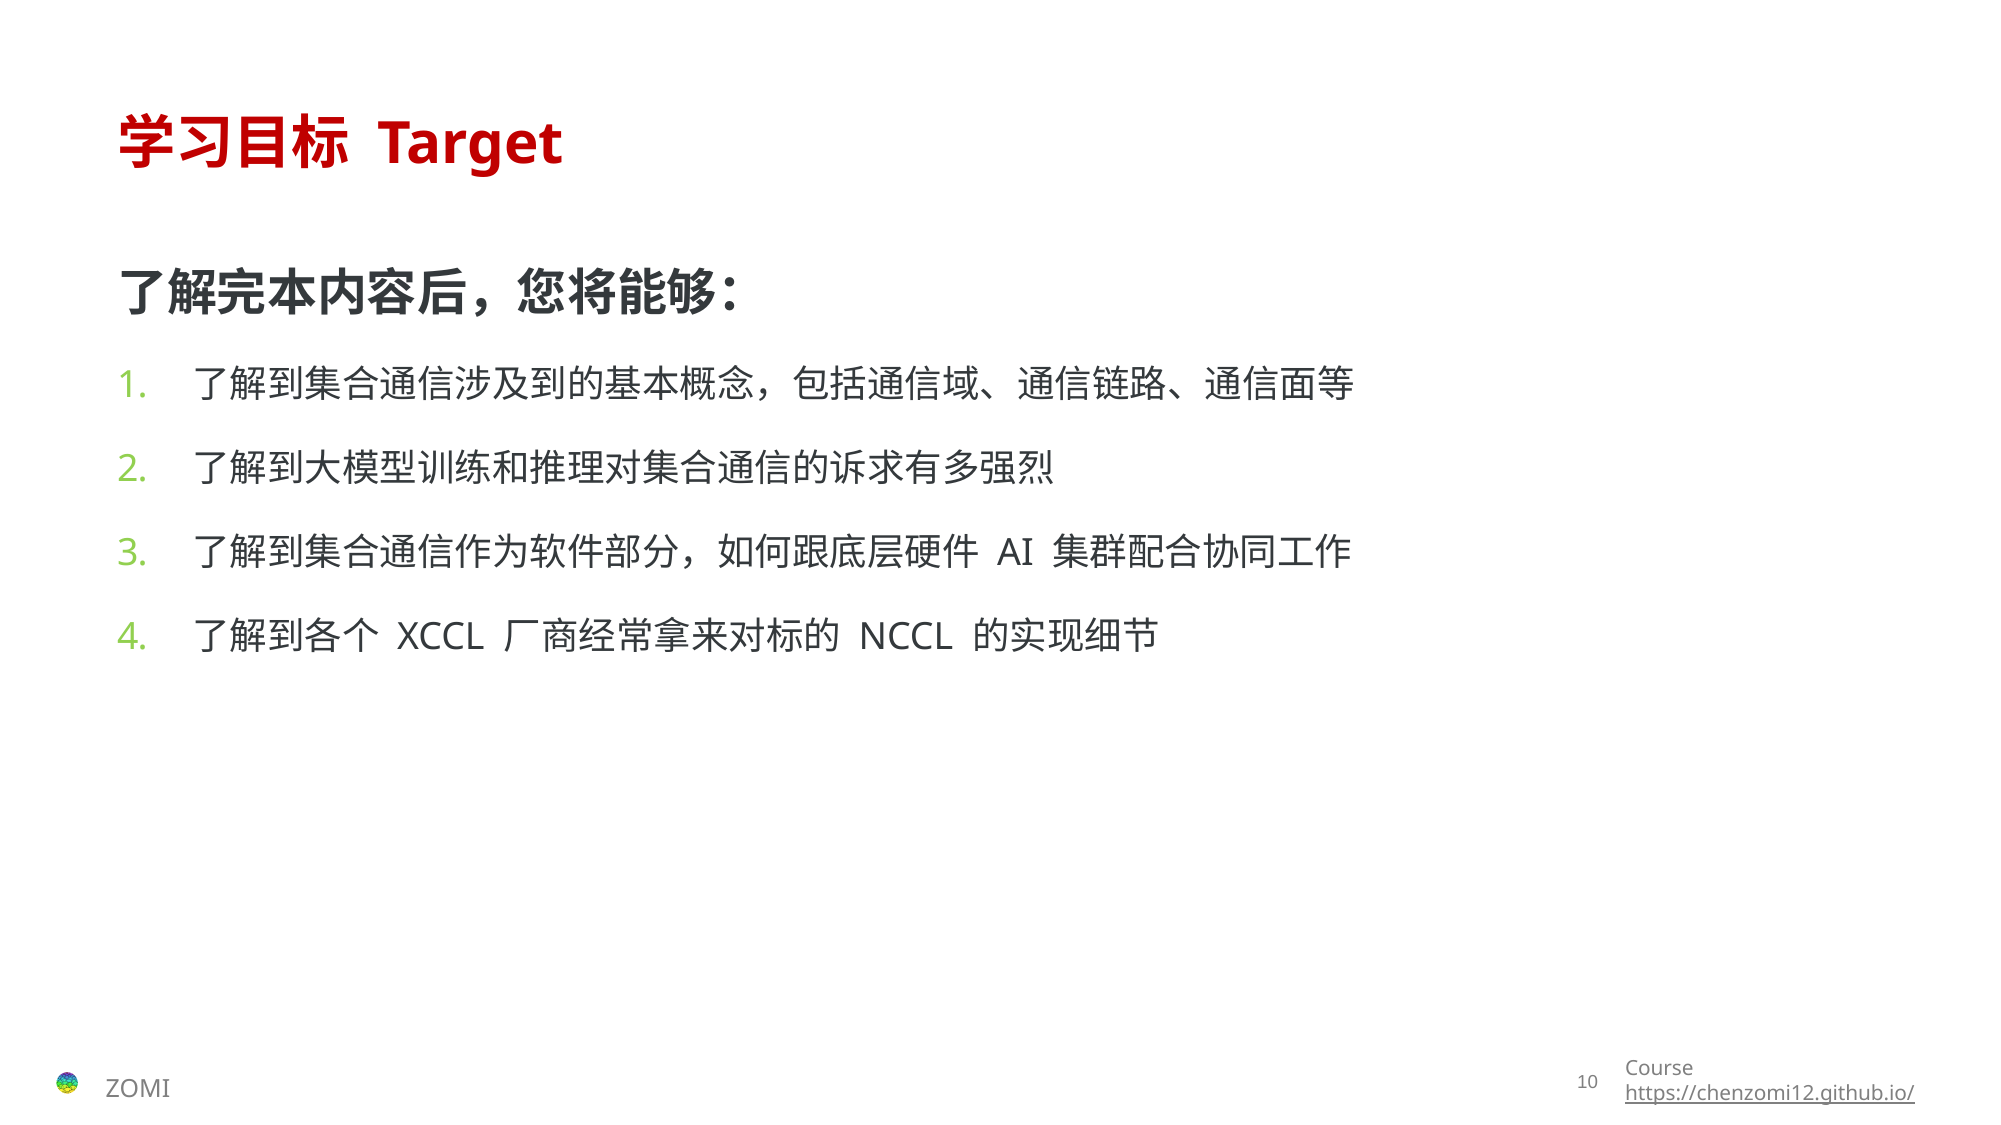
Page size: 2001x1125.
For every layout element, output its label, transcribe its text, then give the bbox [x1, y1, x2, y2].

list 了解完本内容后，您将能够： 了解到集合通信涉及到的基本概念，包括通信域、通信链路、通信面等 了解到大模型训练和推理对集合通信的诉求有多强烈 了解到集合通信作为软件部分，如何跟底层硬件 AI 集群配合协同工作 了解到各个 XCCL 厂商经常拿来对标的 NCCL 的实现细节 [102, 223, 1901, 1043]
title 学习目标 Target [102, 91, 1901, 189]
picture [57, 1073, 77, 1093]
